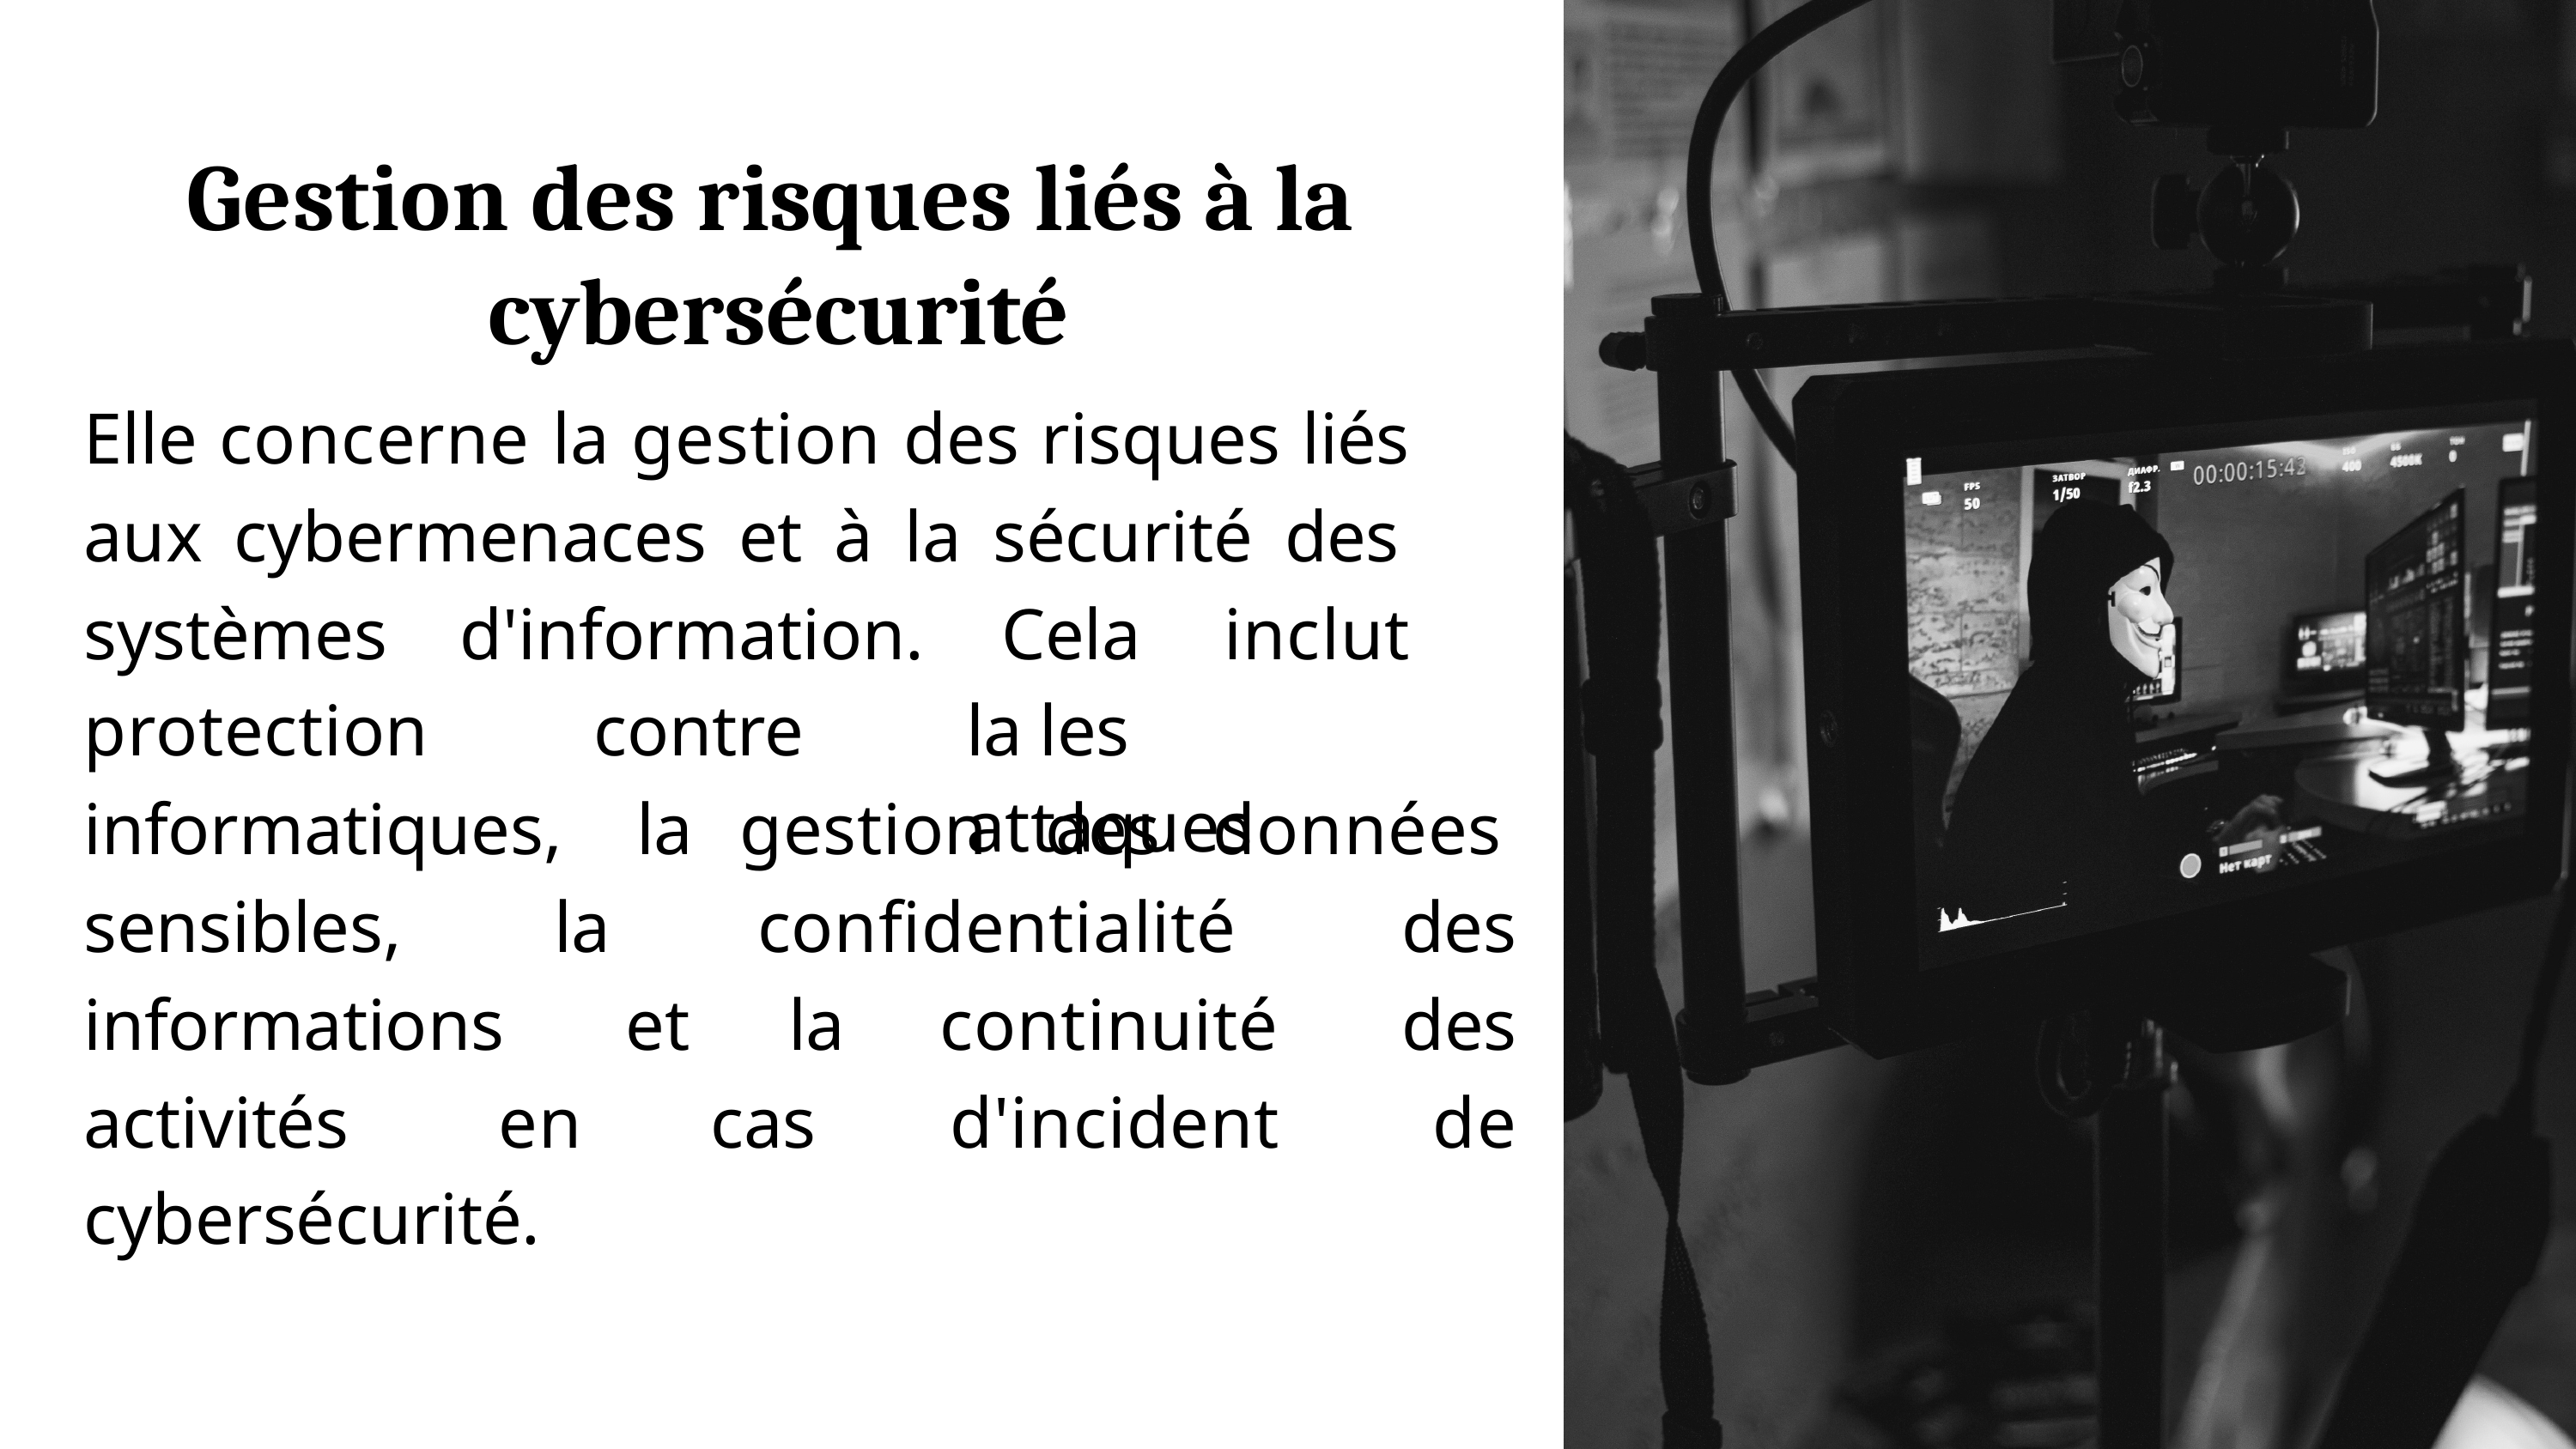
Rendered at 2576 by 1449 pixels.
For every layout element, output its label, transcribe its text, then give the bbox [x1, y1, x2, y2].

text_box Cela inclut la les attaques [964, 575, 1517, 782]
picture [1564, 0, 2576, 1449]
text_box systèmes protection [82, 575, 451, 770]
text_box sensibles, la informations et la cas [82, 866, 745, 1162]
text_box activités en cybersécurité. [82, 1064, 588, 1258]
text_box confidentialité des des de [745, 866, 1517, 1162]
title Gestion des risques liés à la cybersécurité [185, 134, 1388, 378]
text_box informatiques, la gestion des données [82, 782, 1517, 866]
text_box d'information. contre [458, 575, 952, 770]
text_box Elle concerne la gestion des risques liés aux cybermenaces et à la sécurité des [82, 378, 1517, 576]
